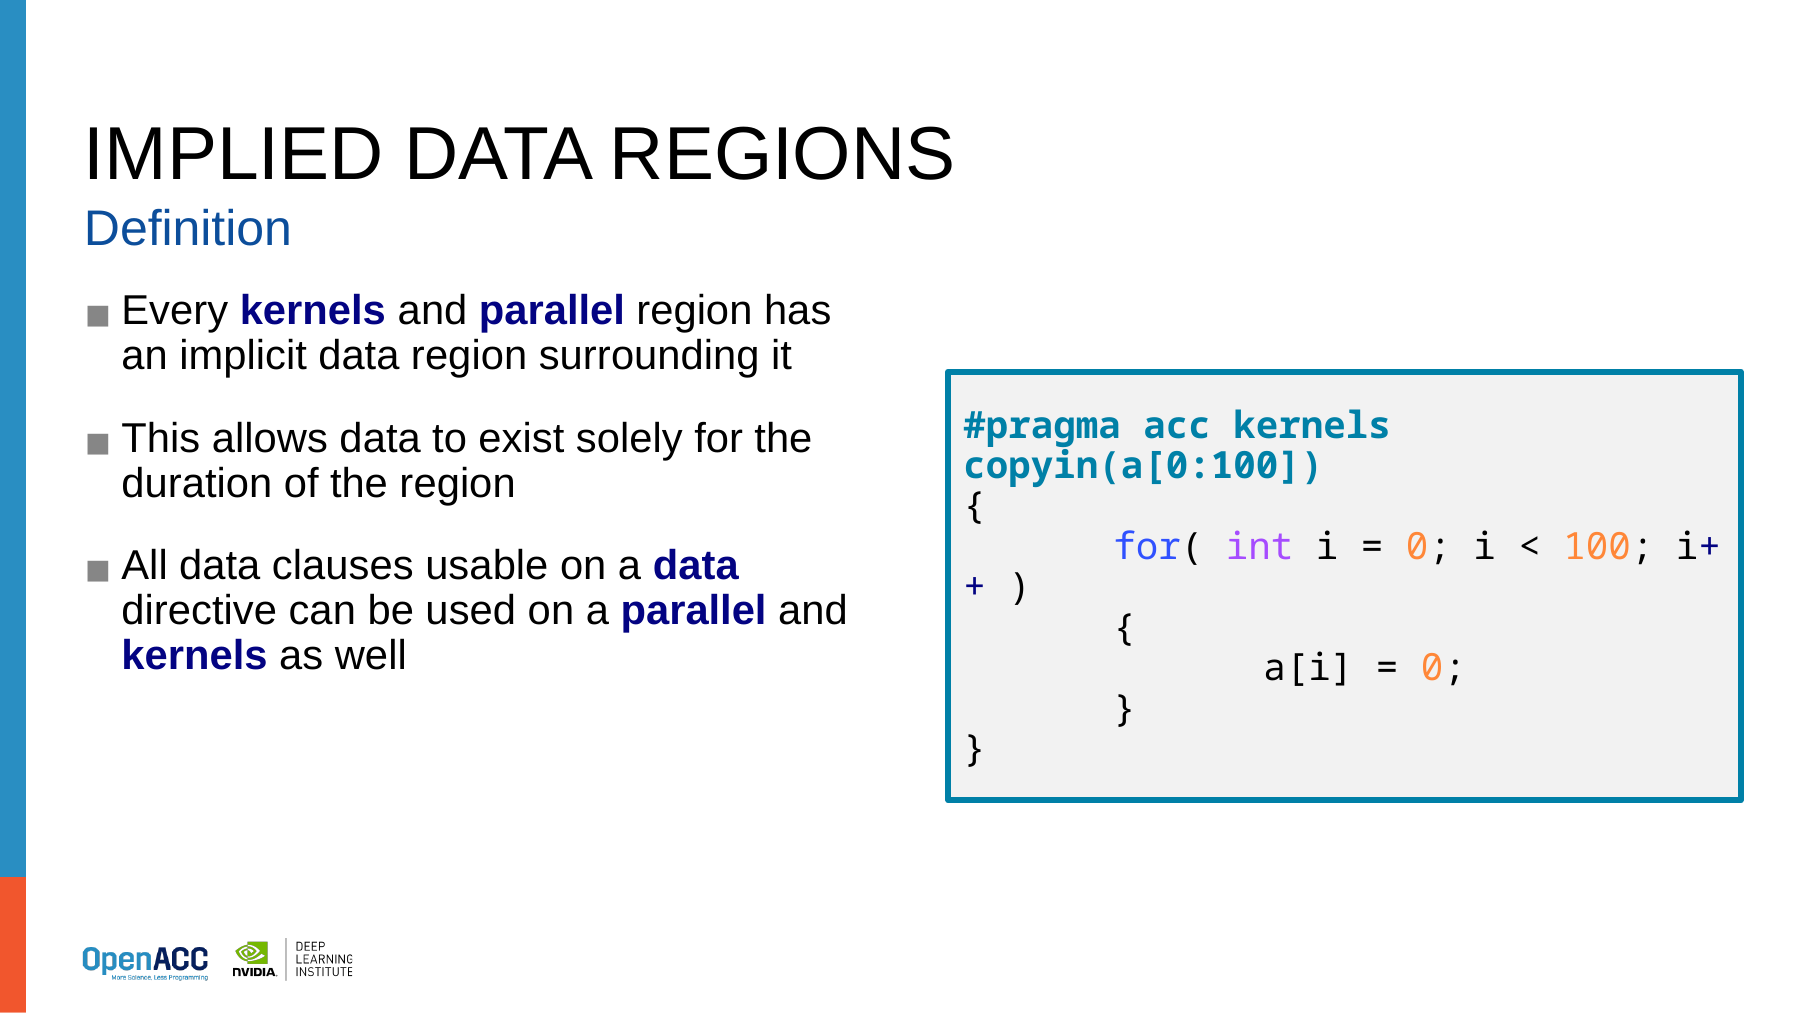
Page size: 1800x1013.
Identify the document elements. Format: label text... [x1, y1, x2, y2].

list Definition [68, 194, 1706, 282]
list Every kernels and parallel region has an implicit data region surrounding it This allows data to exist solely for the duration of the region All data clauses usable on a data directive can be used on a parallel and kernels as well [68, 281, 900, 933]
picture [81, 946, 208, 981]
picture [233, 938, 353, 981]
text_box #pragma acc kernels copyin(a[0:100]) { for( int i = 0; i < 100; i++ ) { a[i] = 0; } } [948, 371, 1741, 801]
title IMPLIED DATA REGIONS [68, 106, 1706, 194]
